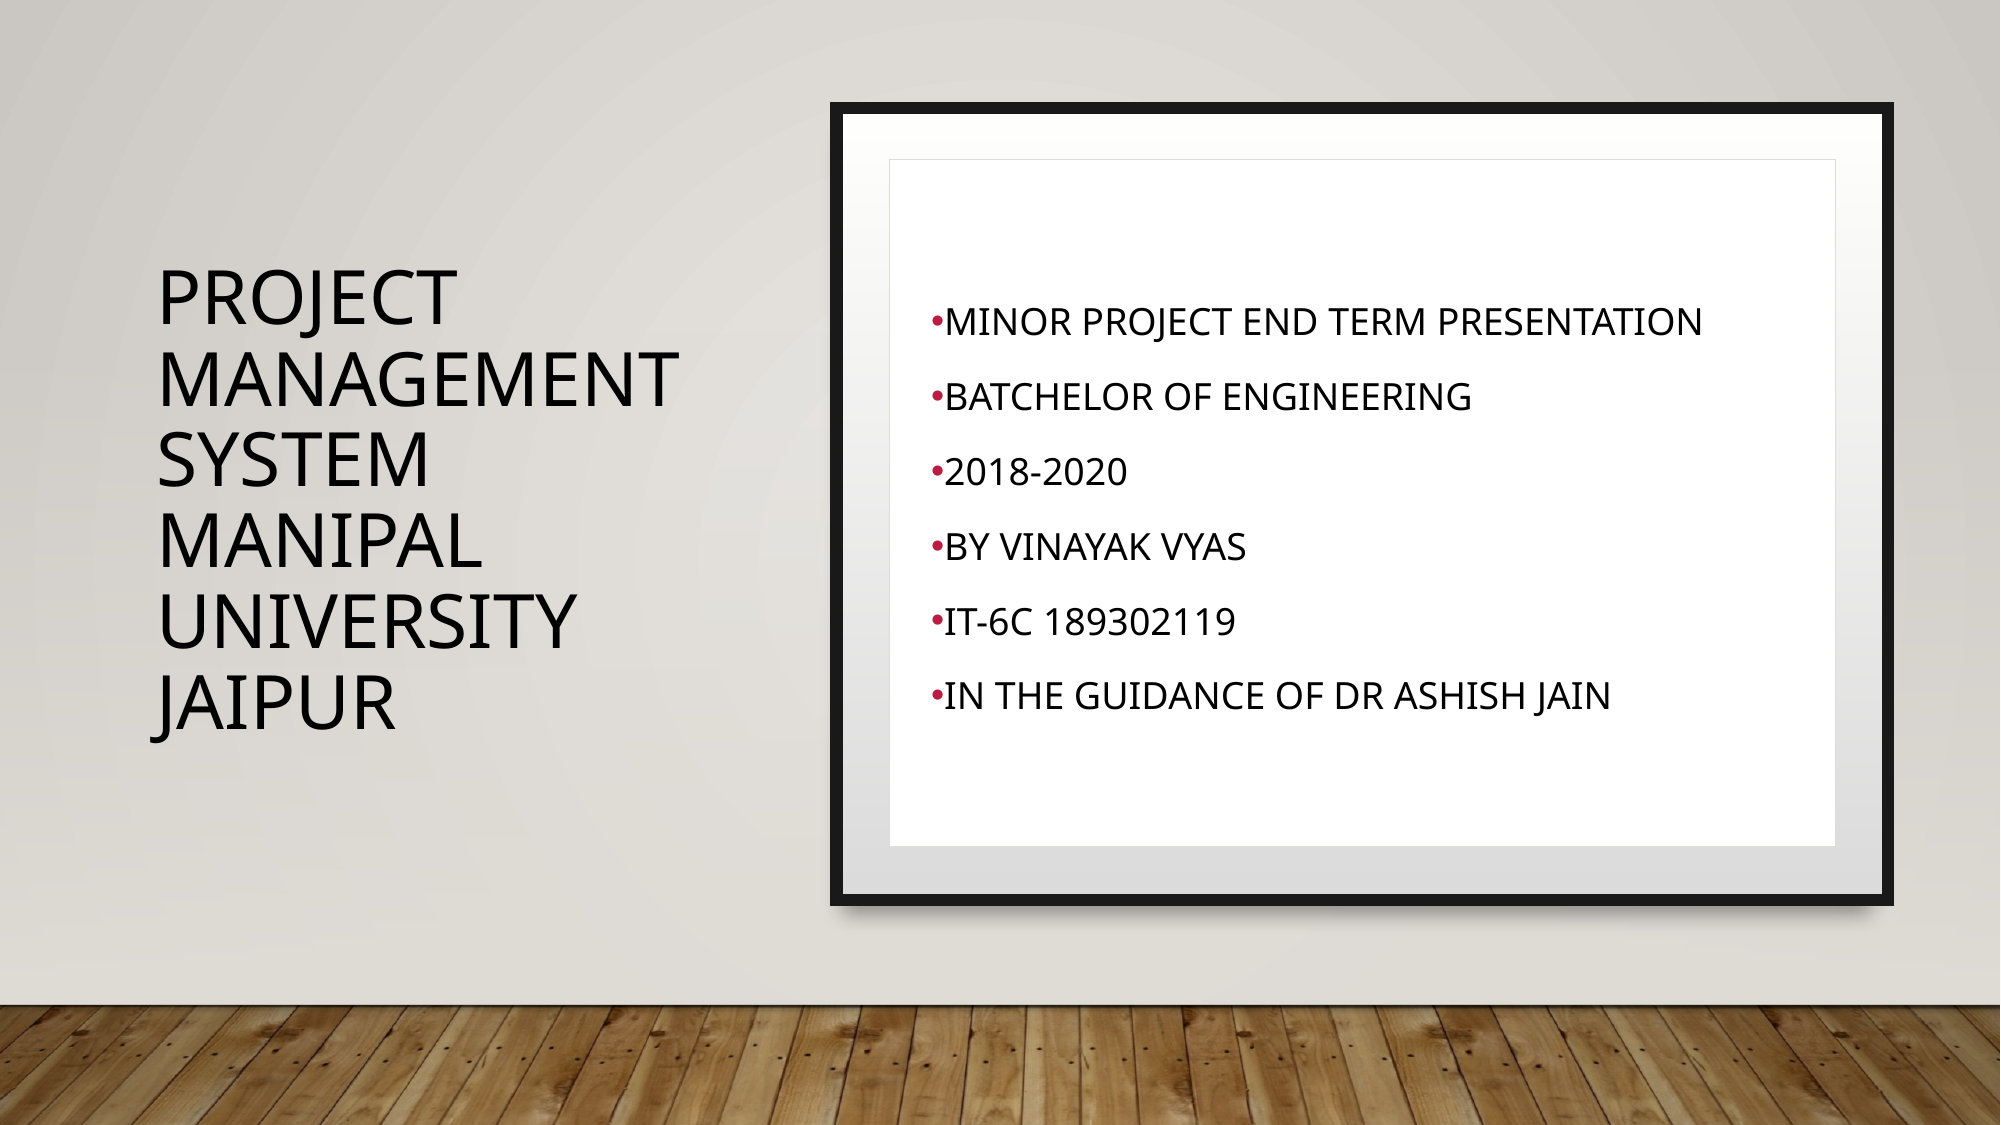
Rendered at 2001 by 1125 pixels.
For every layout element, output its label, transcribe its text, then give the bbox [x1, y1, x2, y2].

picture [0, 1006, 2000, 1125]
text_box [0, 330, 2000, 1004]
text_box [836, 104, 1889, 902]
text_box [0, 0, 2000, 330]
title Project Management System Manipal University Jaipur [141, 186, 764, 820]
